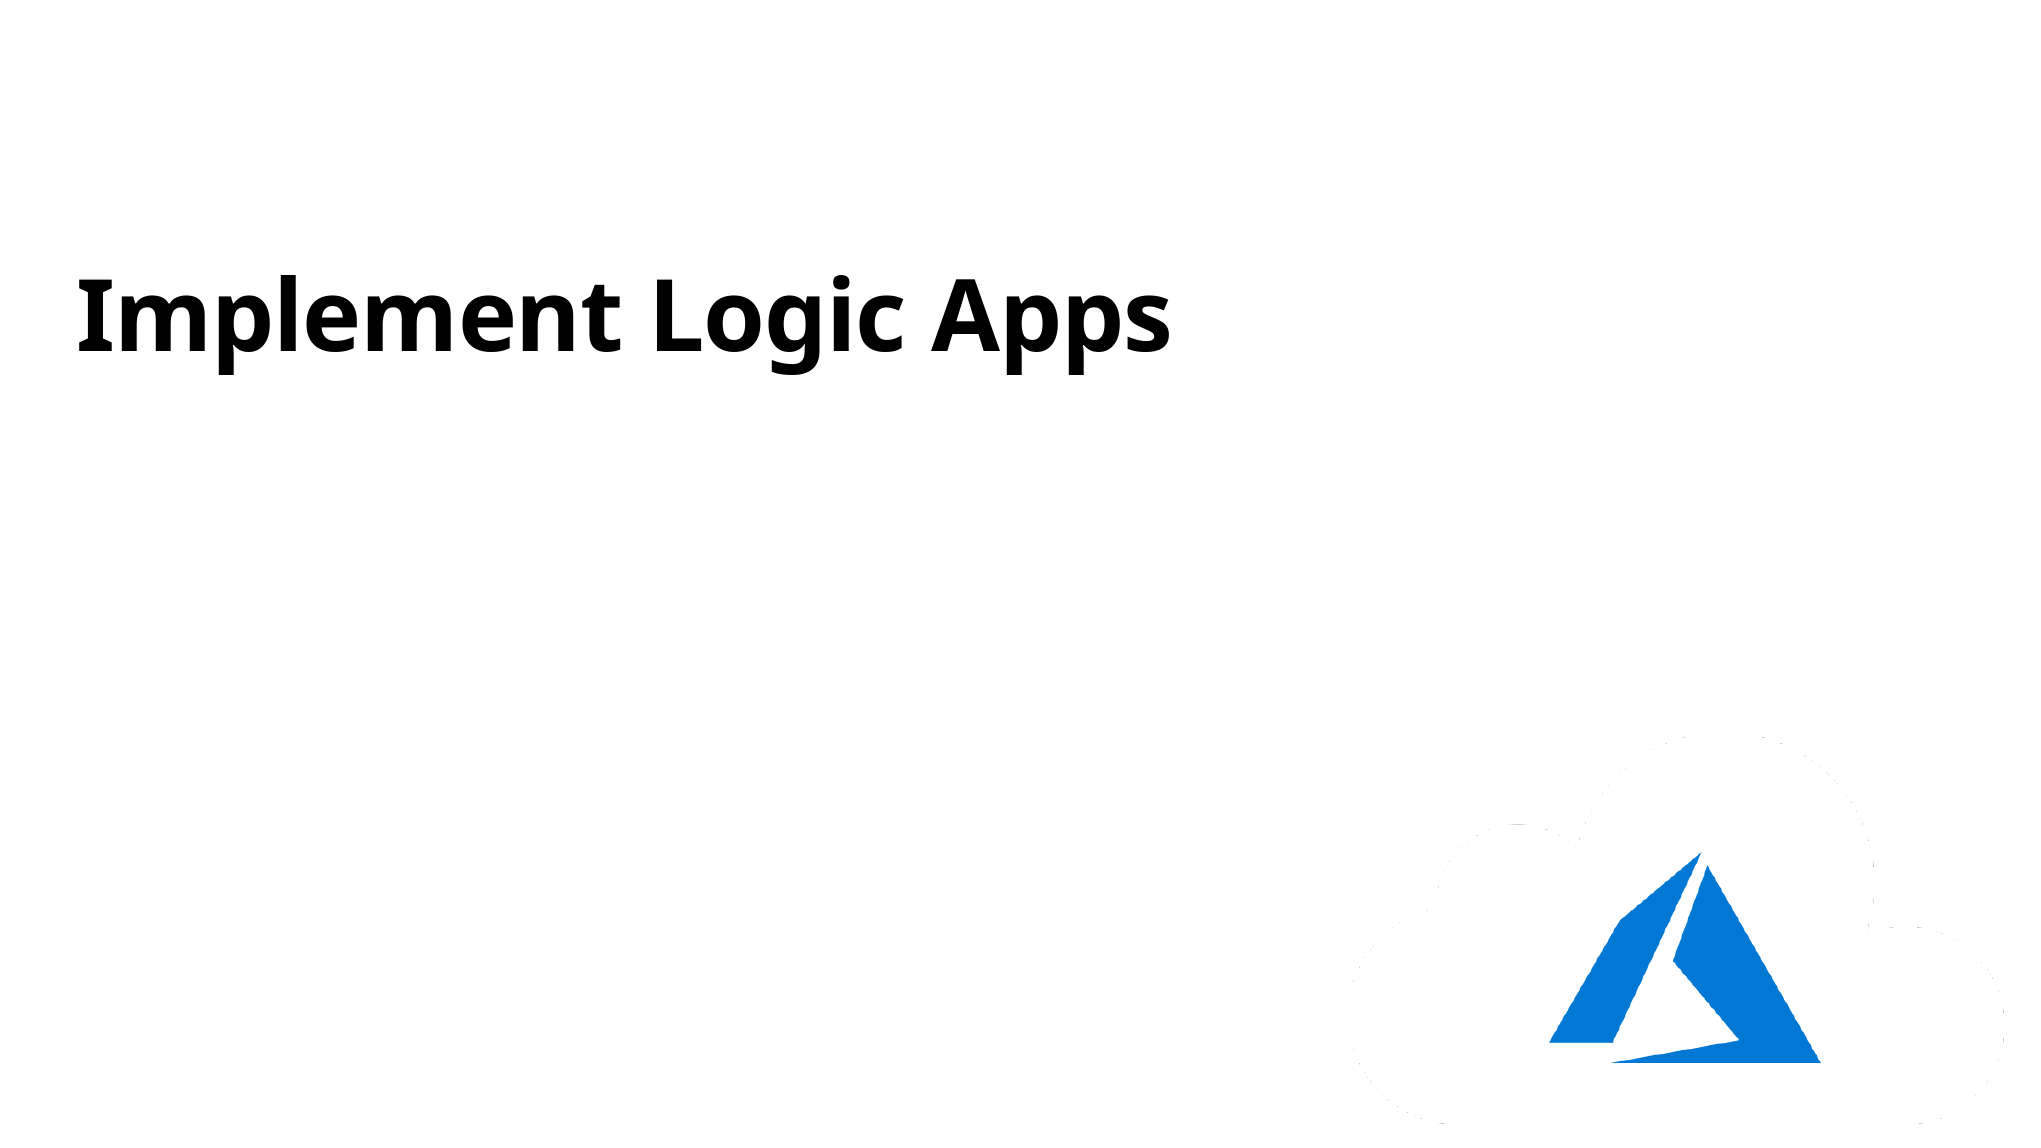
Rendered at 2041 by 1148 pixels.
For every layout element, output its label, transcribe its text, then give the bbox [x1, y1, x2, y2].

picture [1347, 732, 2004, 1124]
title Implement Logic Apps [76, 157, 1324, 753]
